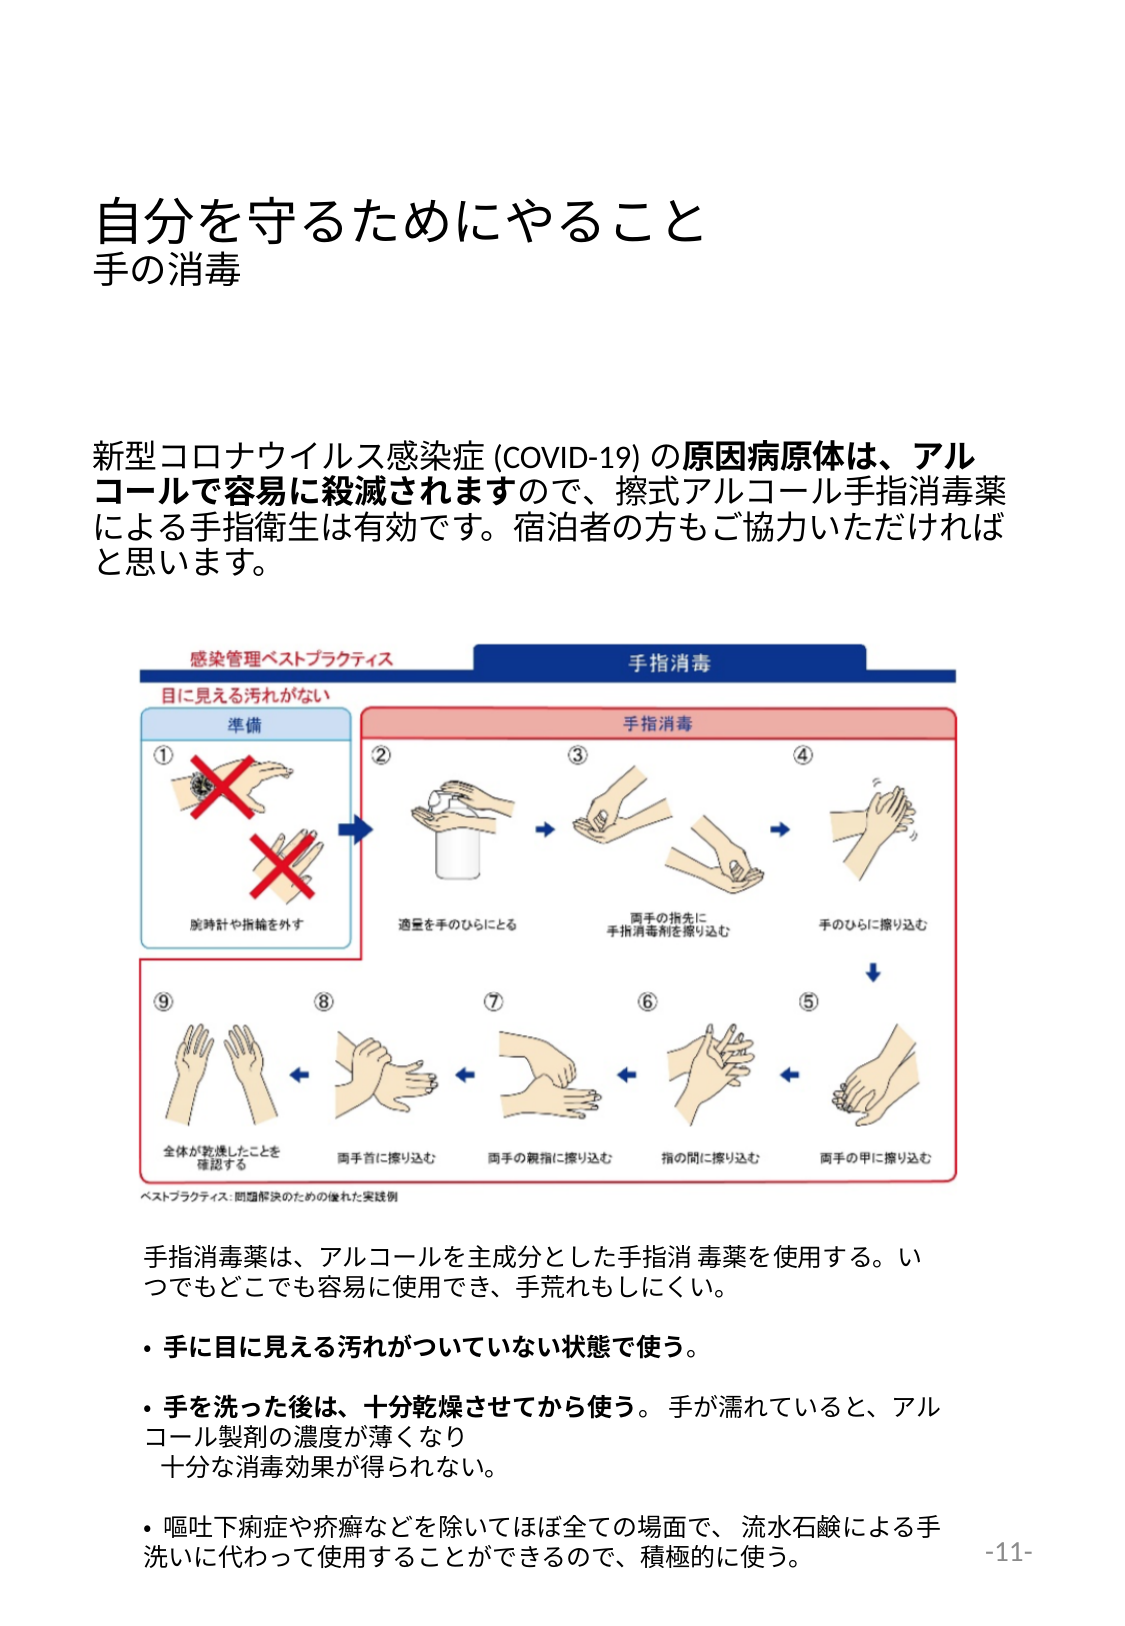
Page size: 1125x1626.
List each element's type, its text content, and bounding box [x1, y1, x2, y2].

title 自分を守るためにやること 手の消毒 [77, 86, 1048, 401]
slide_number -11- [794, 1506, 1048, 1593]
text_box 手指消毒薬は、アルコールを主成分とした手指消 毒薬を使用する。いつでもどこでも容易に使用でき、手荒れもしにくい。 • 手に目に見える汚れがついていない状態で使う。 • 手を洗った後は、十分乾燥させてから使う。 手が濡れていると、アルコール製剤の濃度が薄くなり 十分な消毒効果が得られない。 • 嘔吐下痢症や疥癬などを除いてほぼ全ての場面で、 流水石鹸による手洗いに代わって使用することができるので、積極的に使う。 [128, 1234, 962, 1579]
list 新型コロナウイルス感染症(COVID-19)の原因病原体は、アルコールで容易に殺滅されますので、擦式アルコール手指消毒薬による手指衛生は有効です。宿泊者の方もご協力いただければと思います。 [77, 432, 1048, 1464]
picture [118, 625, 1007, 1226]
